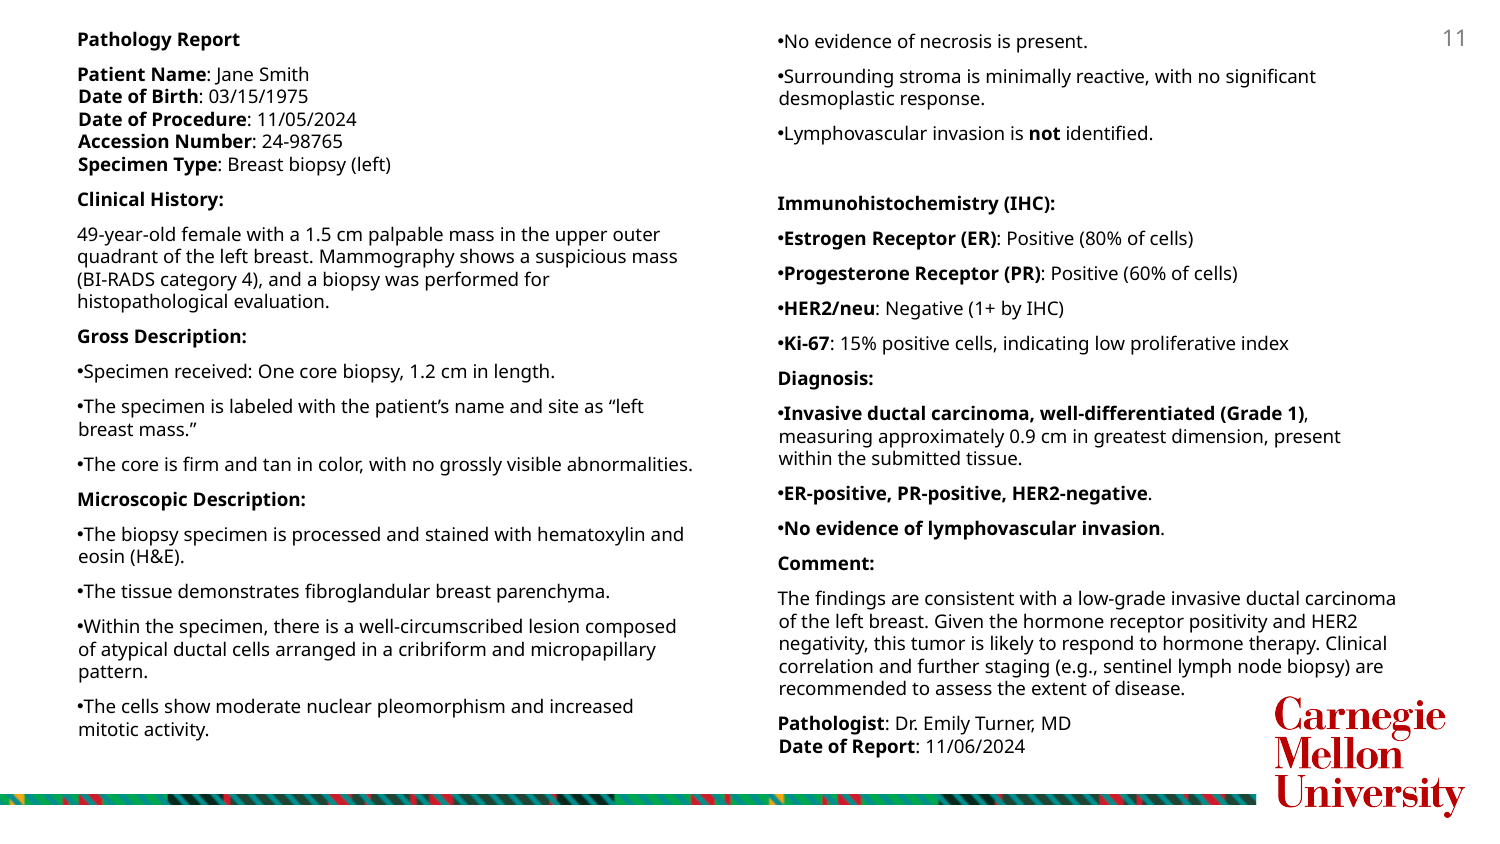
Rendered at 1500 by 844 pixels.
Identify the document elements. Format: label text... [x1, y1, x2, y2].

picture [1275, 696, 1465, 818]
picture [0, 794, 1257, 805]
list No evidence of necrosis is present. Surrounding stroma is minimally reactive, with no significant desmoplastic response. Lymphovascular invasion is not identified. Immunohistochemistry (IHC): Estrogen Receptor (ER): Positive (80% of cells) Progesterone Receptor (PR): Positive (60% of cells) HER2/neu: Negative (1+ by IHC) Ki-67: 15% positive cells, indicating low proliferative index Diagnosis: Invasive ductal carcinoma, well-differentiated (Grade 1), measuring approximately 0.9 cm in greatest dimension, present within the submitted tissue. ER-positive, PR-positive, HER2-negative. No evidence of lymphovascular invasion. Comment: The findings are consistent with a low-grade invasive ductal carcinoma of the left breast. Given the hormone receptor positivity and HER2 negativity, this tumor is likely to respond to hormone therapy. Clinical correlation and further staging (e.g., sentinel lymph node biopsy) are recommended to assess the extent of disease. Pathologist: Dr. Emily Turner, MD Date of Report: 11/06/2024 [762, 21, 1412, 585]
list Pathology Report Patient Name: Jane Smith Date of Birth: 03/15/1975 Date of Procedure: 11/05/2024 Accession Number: 24-98765 Specimen Type: Breast biopsy (left) Clinical History: 49-year-old female with a 1.5 cm palpable mass in the upper outer quadrant of the left breast. Mammography shows a suspicious mass (BI-RADS category 4), and a biopsy was performed for histopathological evaluation. Gross Description: Specimen received: One core biopsy, 1.2 cm in length. The specimen is labeled with the patient’s name and site as “left breast mass.” The core is firm and tan in color, with no grossly visible abnormalities. Microscopic Description: The biopsy specimen is processed and stained with hematoxylin and eosin (H&E). The tissue demonstrates fibroglandular breast parenchyma. Within the specimen, there is a well-circumscribed lesion composed of atypical ductal cells arranged in a cribriform and micropapillary pattern. The cells show moderate nuclear pleomorphism and increased mitotic activity. [62, 19, 712, 583]
